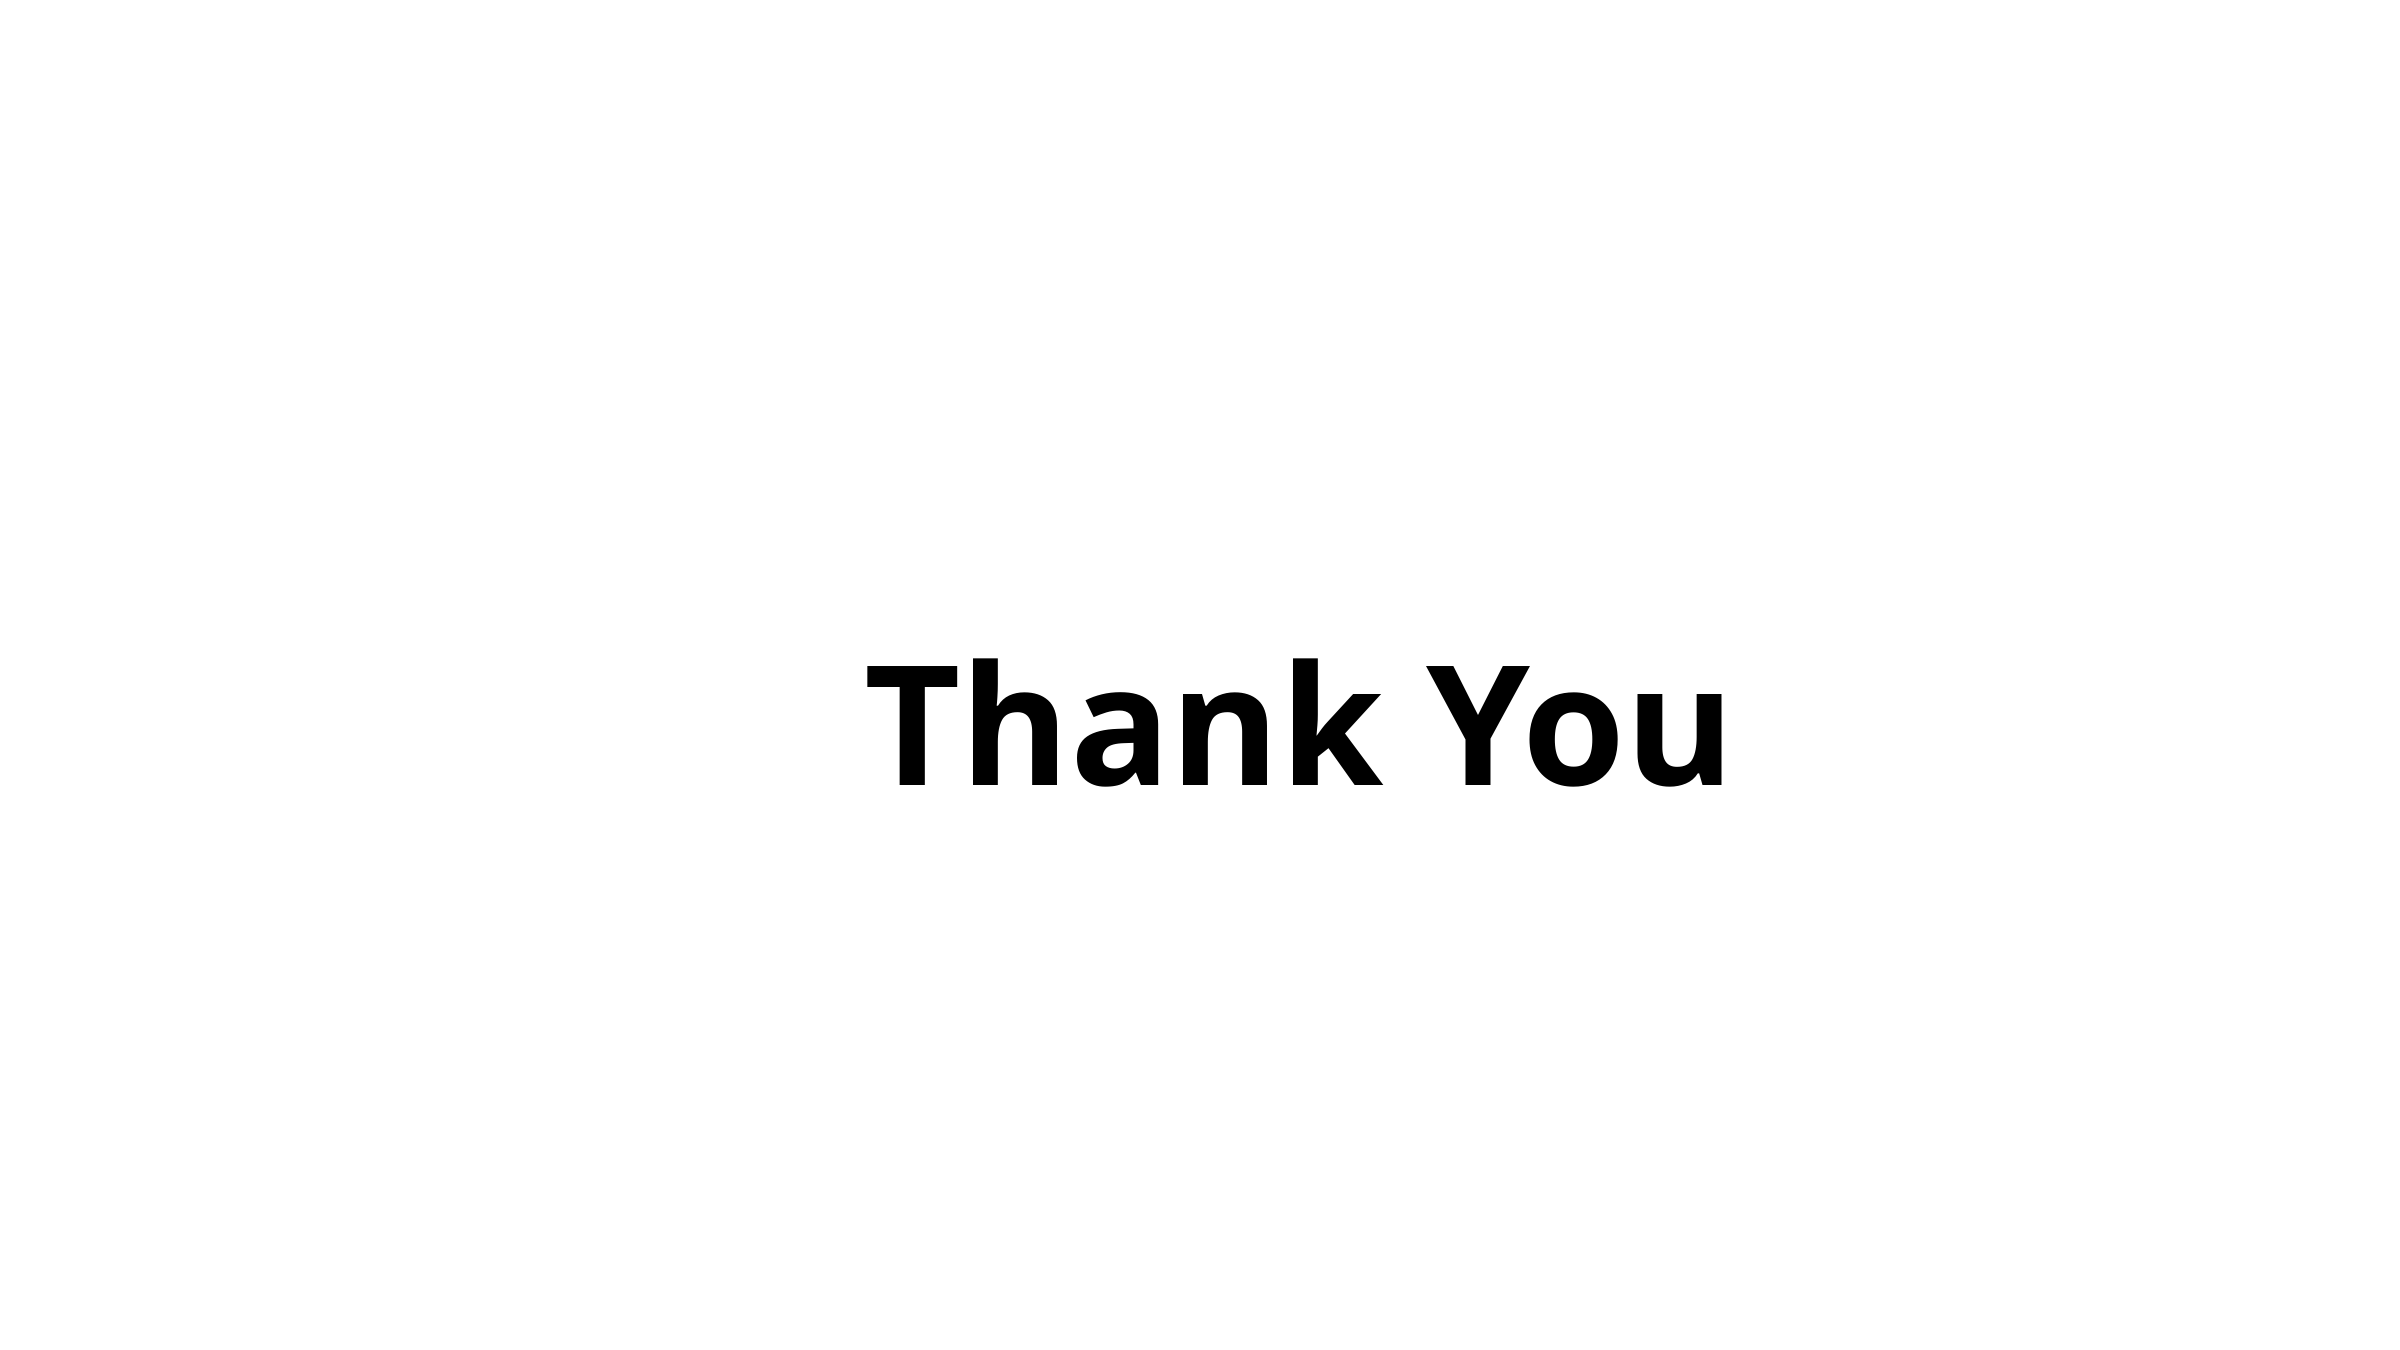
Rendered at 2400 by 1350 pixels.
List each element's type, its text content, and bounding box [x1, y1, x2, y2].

text_box Thank You [864, 674, 2104, 908]
